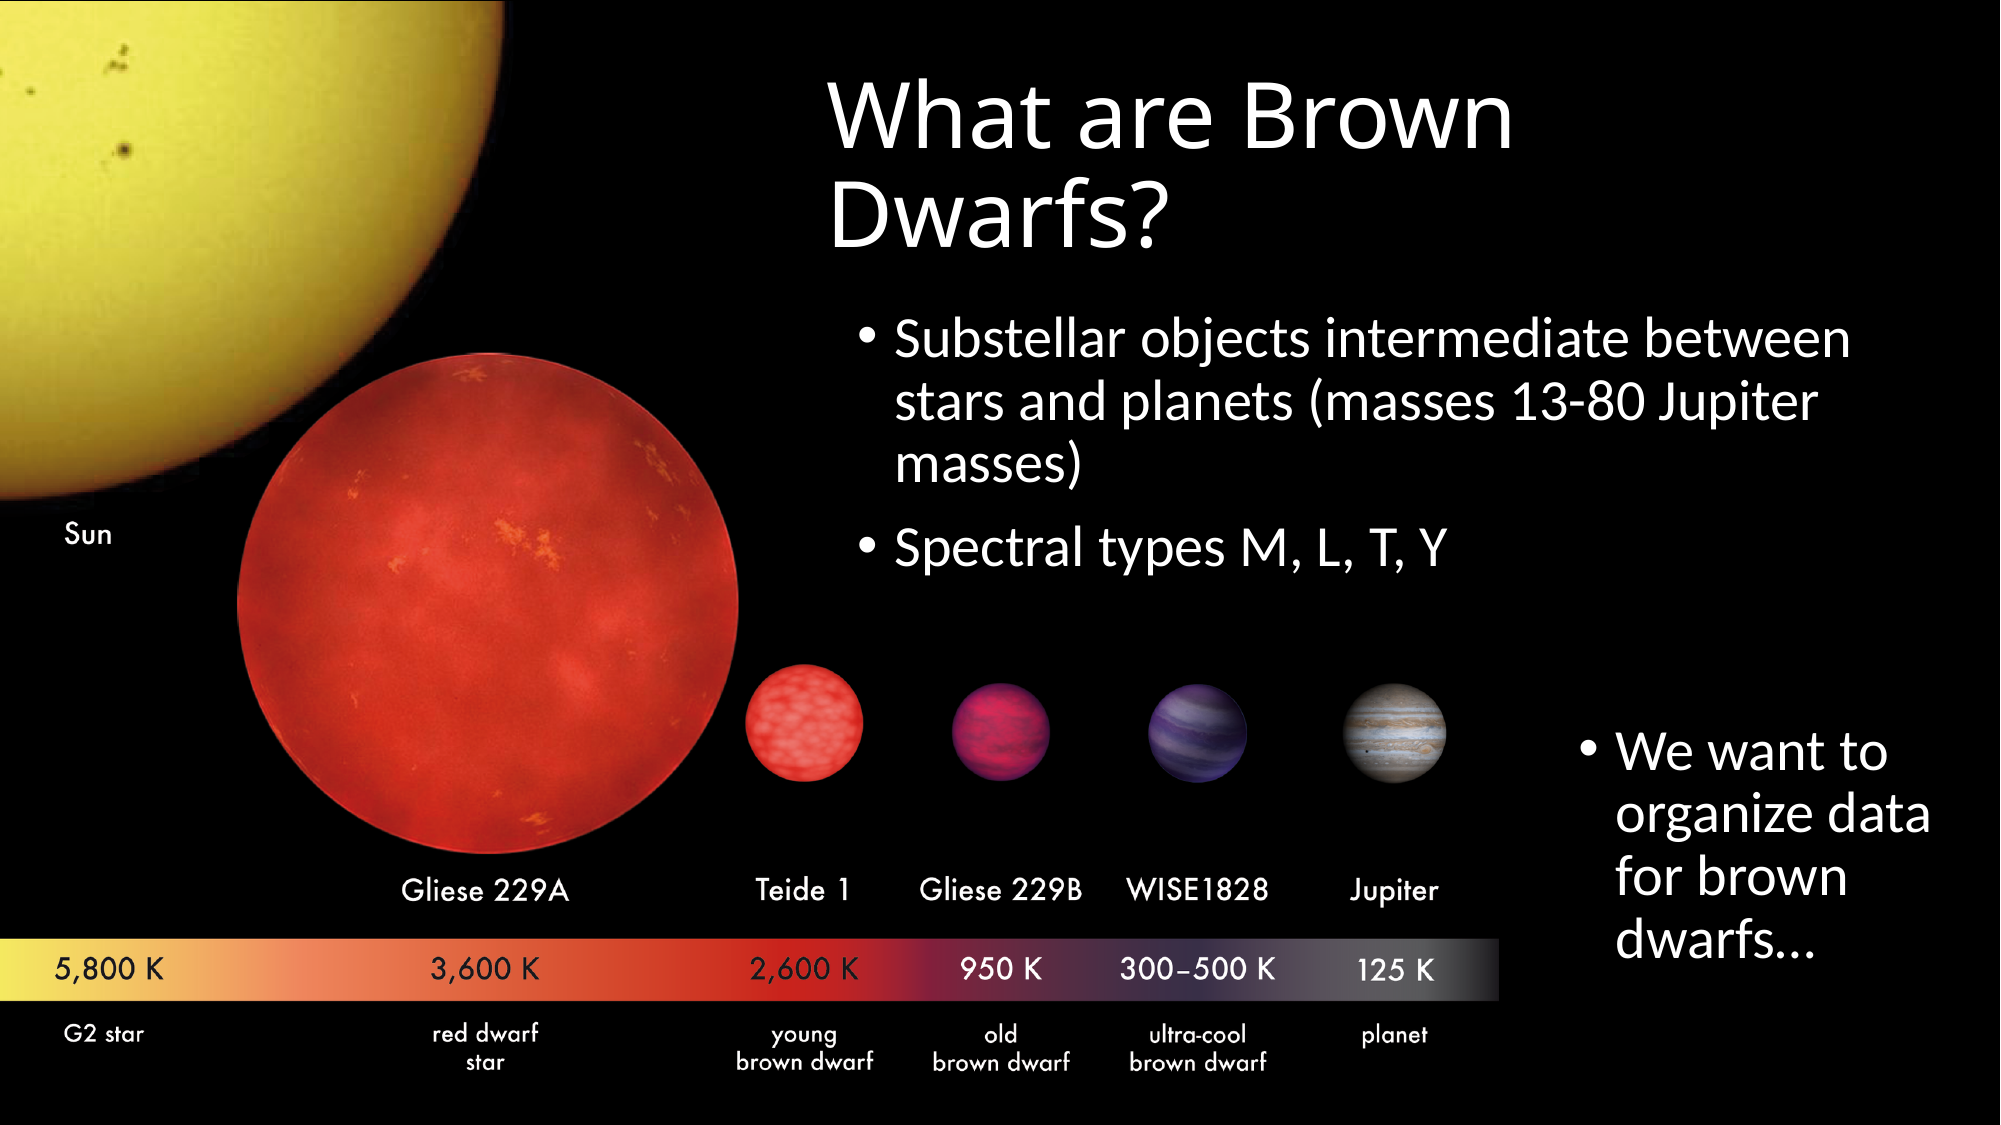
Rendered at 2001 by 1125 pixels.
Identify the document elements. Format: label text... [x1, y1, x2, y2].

title What are Brown Dwarfs? [1499, 59, 1863, 278]
text_box We want to organize data for brown dwarfs… [1563, 712, 1987, 1033]
list Substellar objects intermediate between stars and planets (masses 13-80 Jupiter masses) Spectral types M, L, T, Y [1499, 299, 1953, 620]
picture [0, 1, 1499, 1125]
